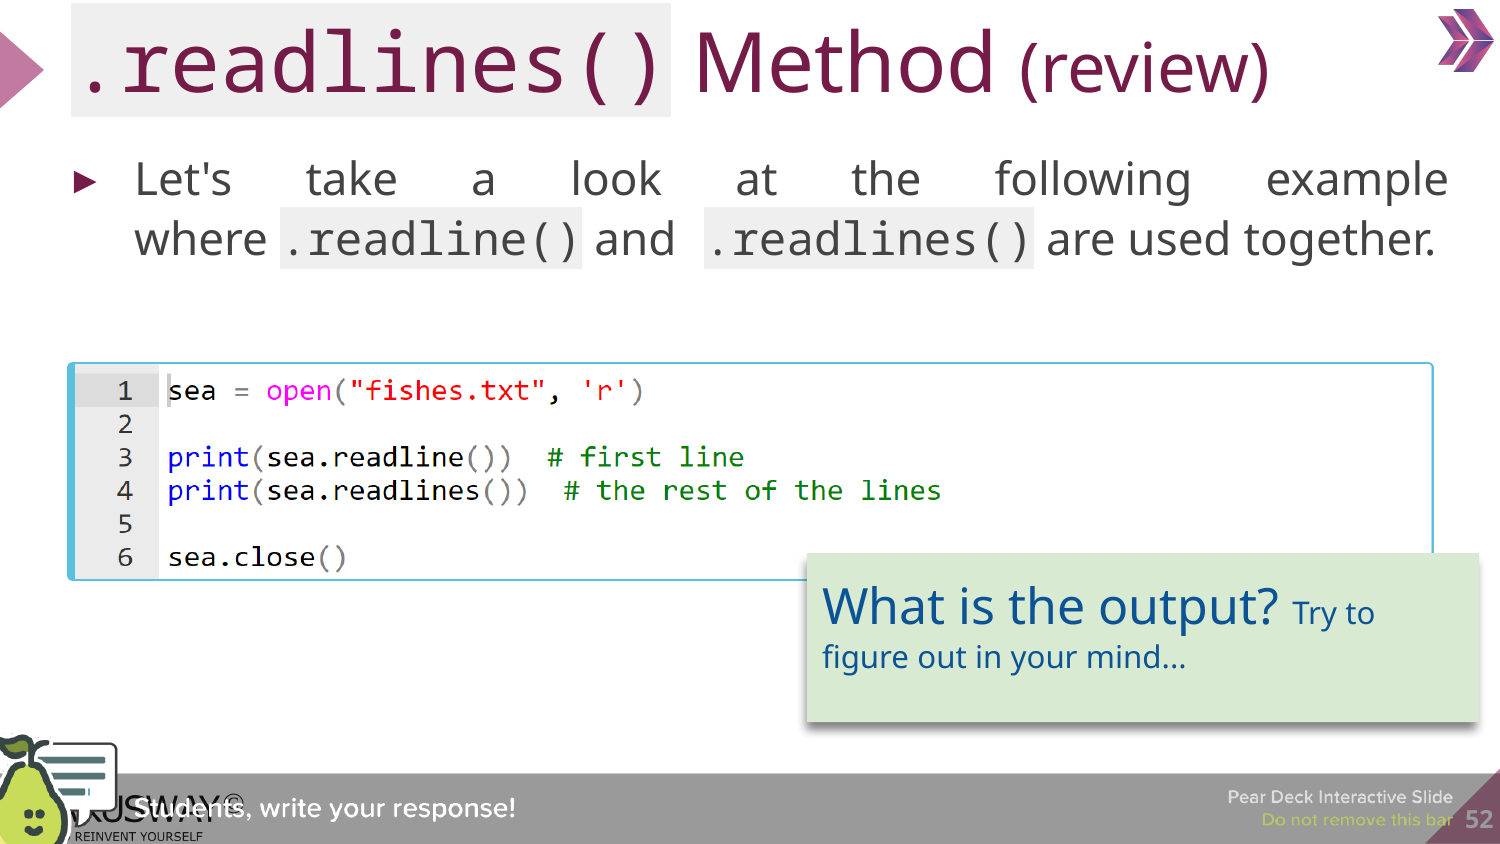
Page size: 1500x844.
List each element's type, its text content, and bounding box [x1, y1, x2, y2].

picture [1438, 9, 1494, 72]
text_box What is the output? Try to figure out in your mind... [806, 553, 1480, 723]
subtitle Let's take a look at the following example where .readline() and .readlines() are used together. [59, 143, 1451, 286]
picture [65, 359, 1435, 583]
title .readlines() Method (review) [70, 28, 1439, 132]
picture [0, 726, 1500, 844]
